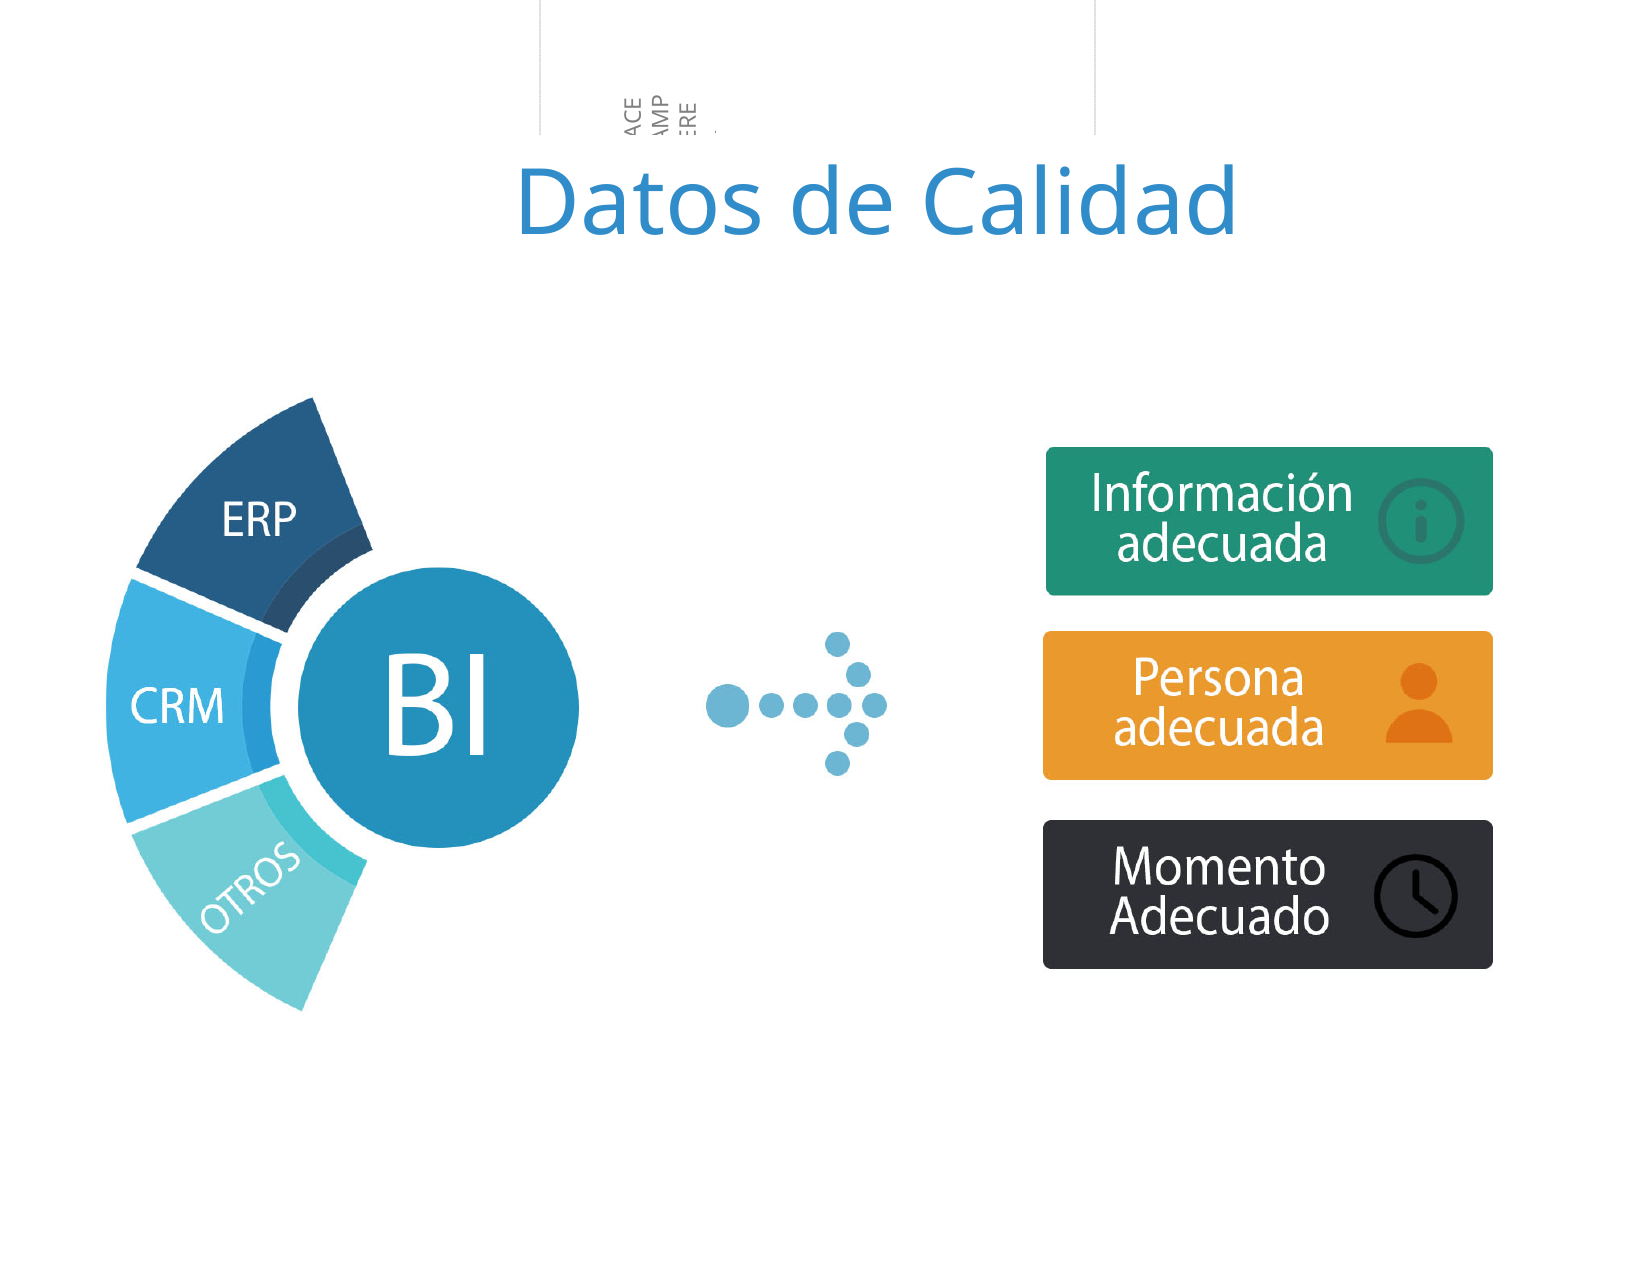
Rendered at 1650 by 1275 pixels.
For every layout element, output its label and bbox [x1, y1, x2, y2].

picture [0, 135, 1617, 1275]
